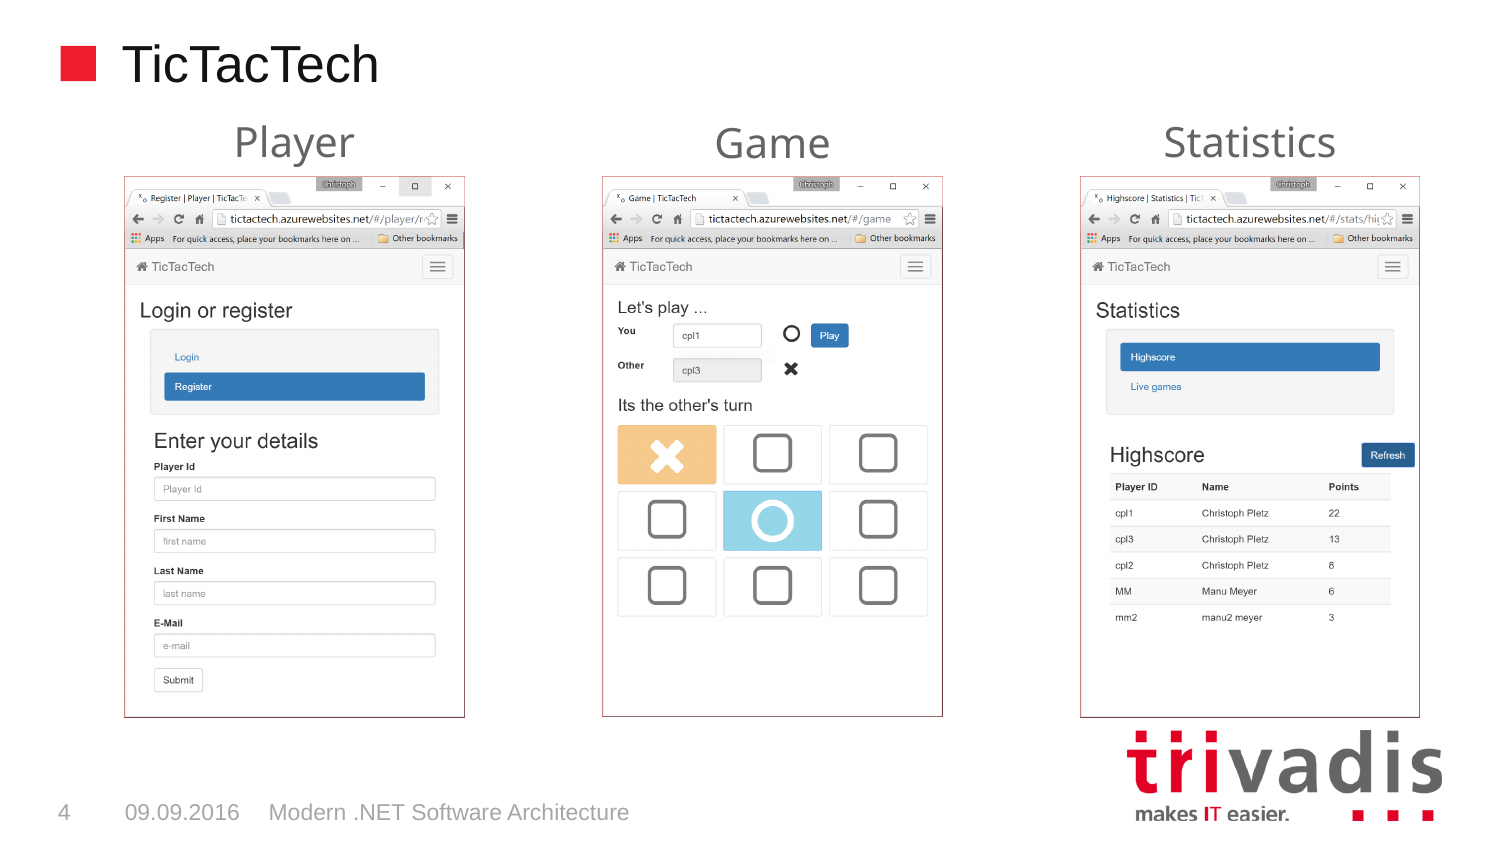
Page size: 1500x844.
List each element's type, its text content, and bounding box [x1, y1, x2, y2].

picture [1127, 730, 1442, 821]
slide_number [109, 788, 258, 834]
text_box Statistics [1163, 115, 1337, 166]
footer Modern .NET Software Architecture [258, 788, 897, 834]
picture [124, 176, 465, 718]
picture [1080, 176, 1421, 718]
picture [602, 176, 943, 718]
text_box Game [714, 116, 831, 167]
slide_number 4 [42, 788, 109, 834]
title TicTacTech [103, 20, 1442, 140]
text_box Player [233, 115, 356, 166]
